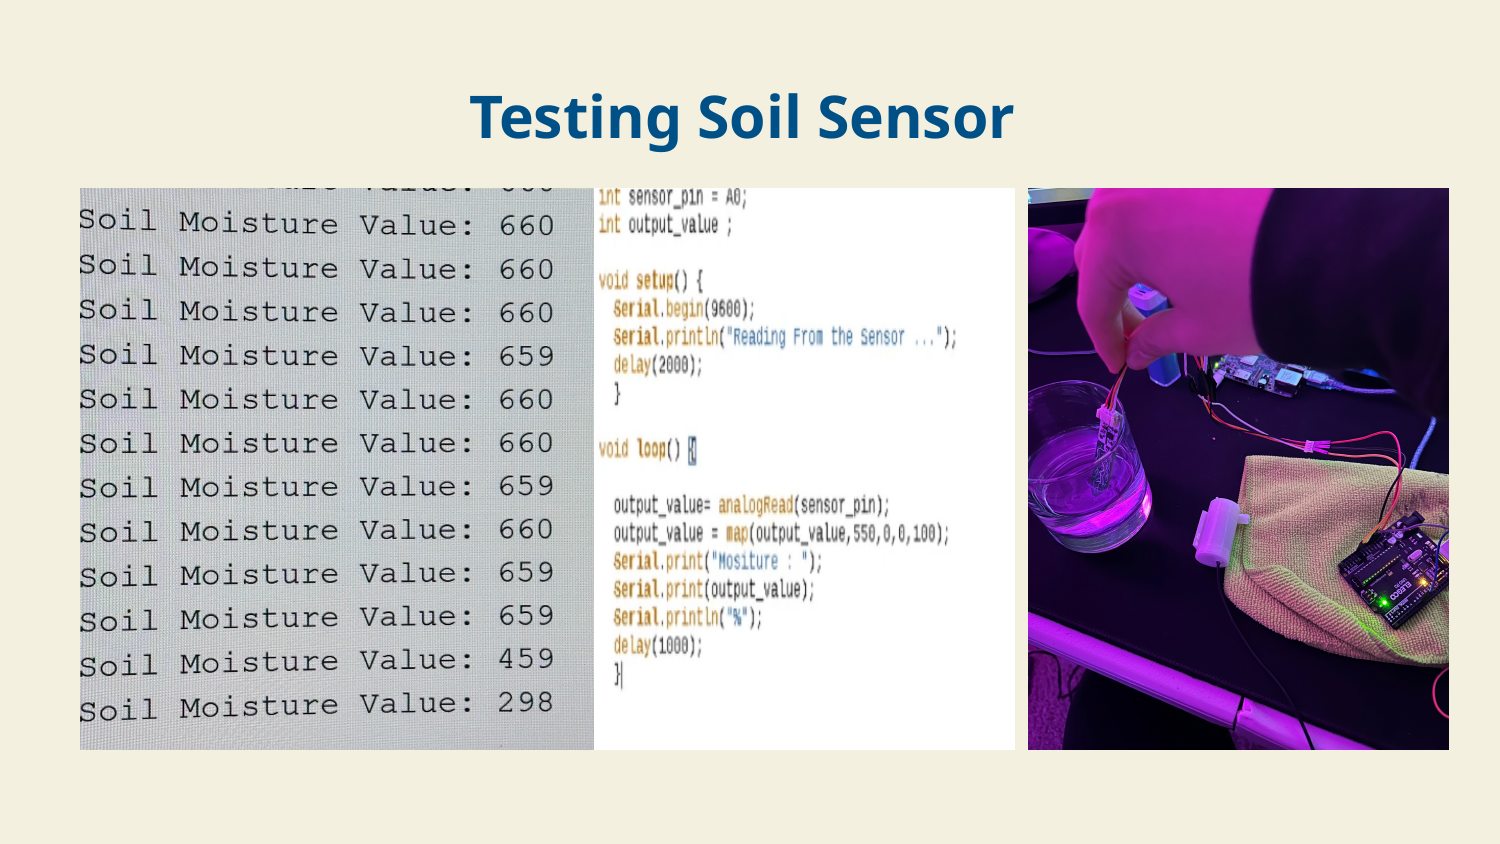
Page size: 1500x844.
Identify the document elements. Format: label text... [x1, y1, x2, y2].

picture [1028, 188, 1450, 750]
title Testing Soil Sensor [51, 72, 1449, 167]
picture [80, 188, 1015, 750]
